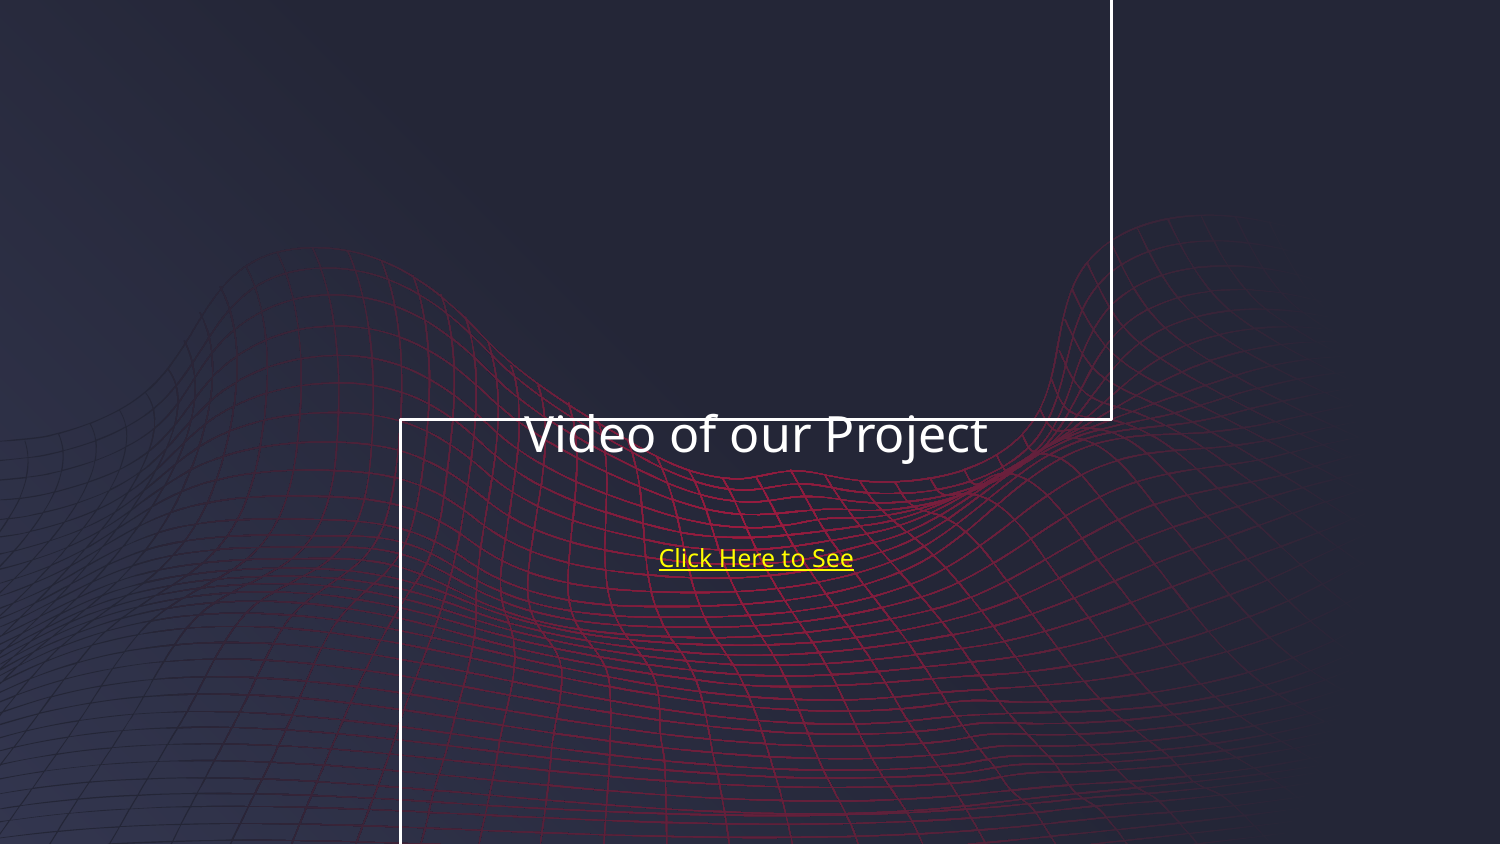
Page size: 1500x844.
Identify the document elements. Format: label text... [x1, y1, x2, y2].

title Video of our Project [6, 401, 1500, 478]
subtitle Click Here to See [538, 527, 975, 657]
